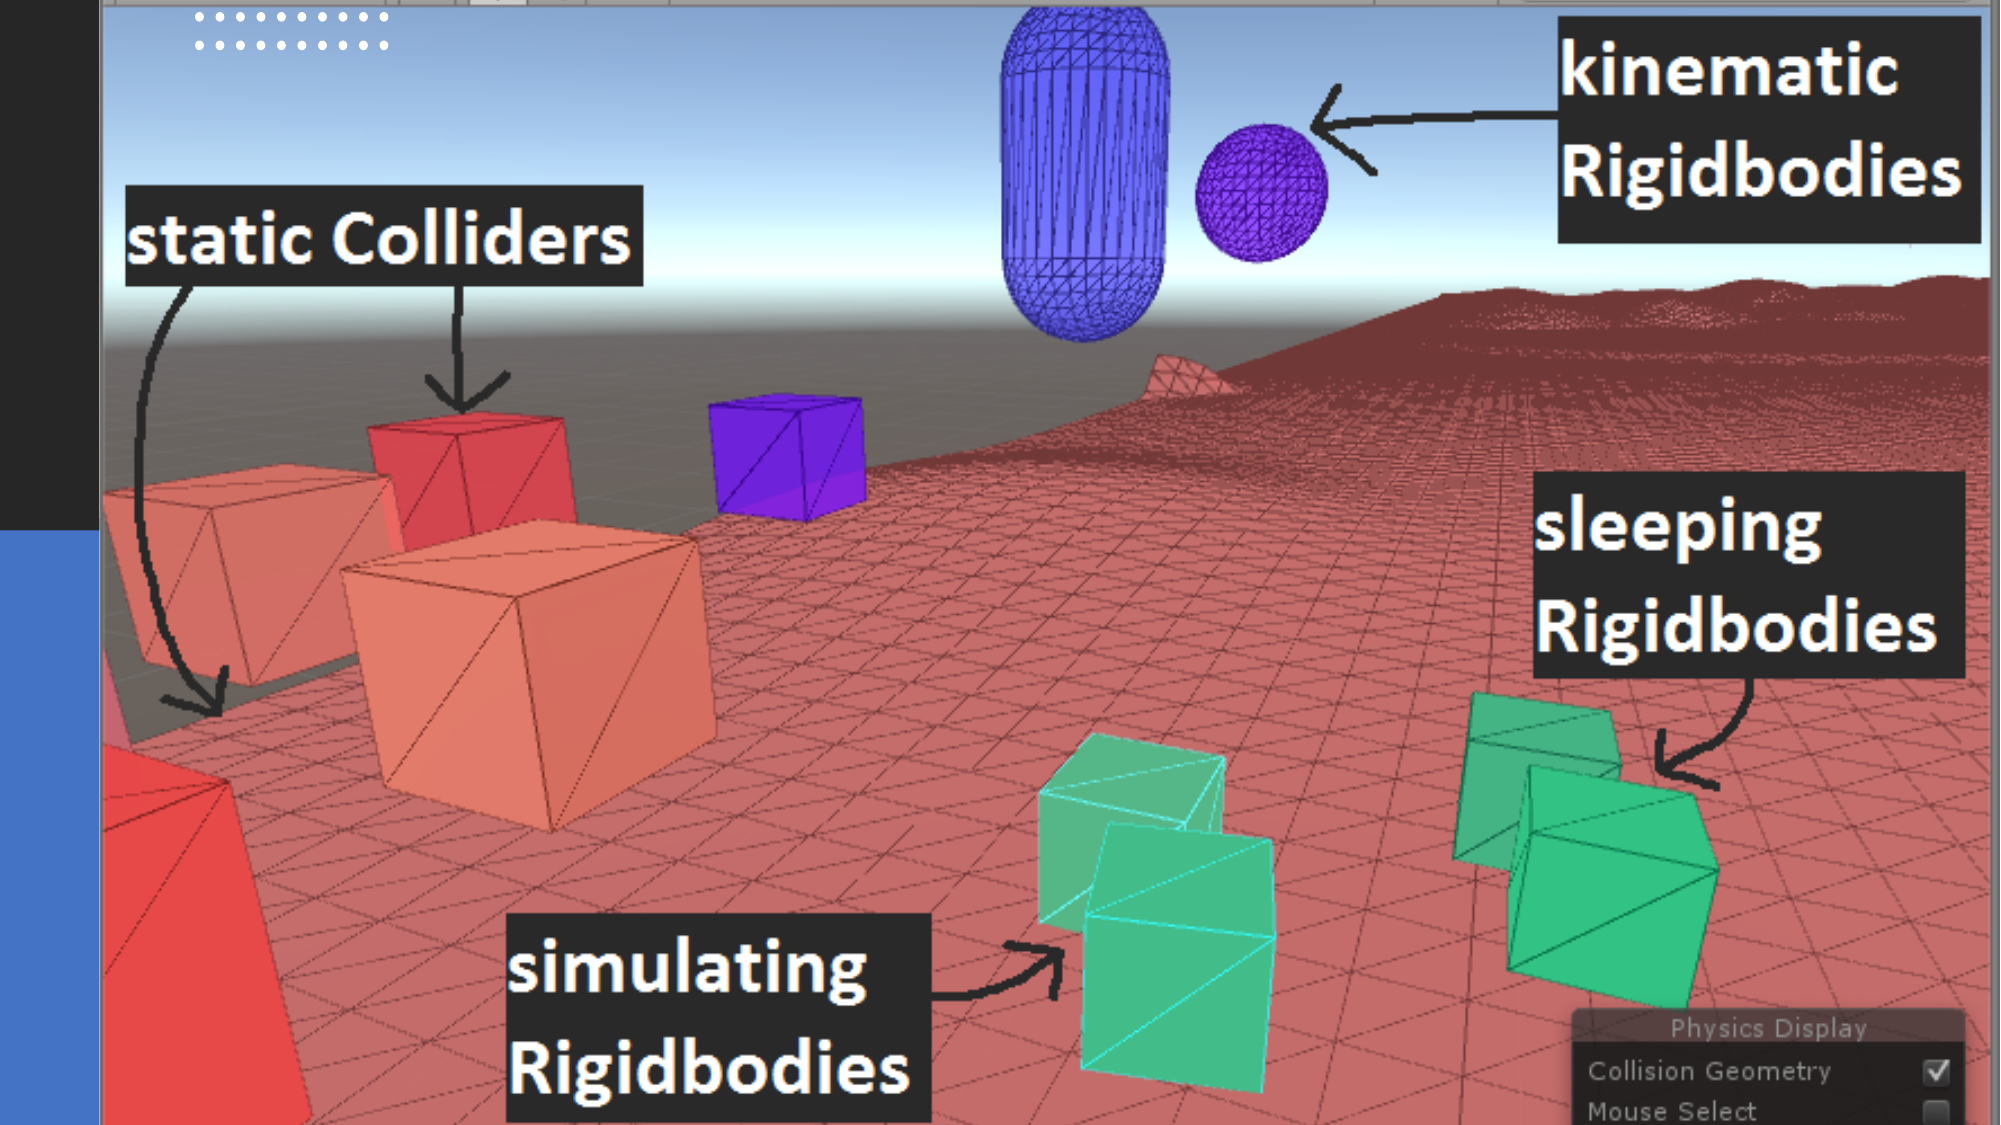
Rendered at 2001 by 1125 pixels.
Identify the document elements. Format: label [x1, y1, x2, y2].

text_box [0, 531, 99, 1125]
text_box [0, 0, 99, 531]
list [99, 0, 2000, 1125]
text_box [194, 11, 389, 51]
